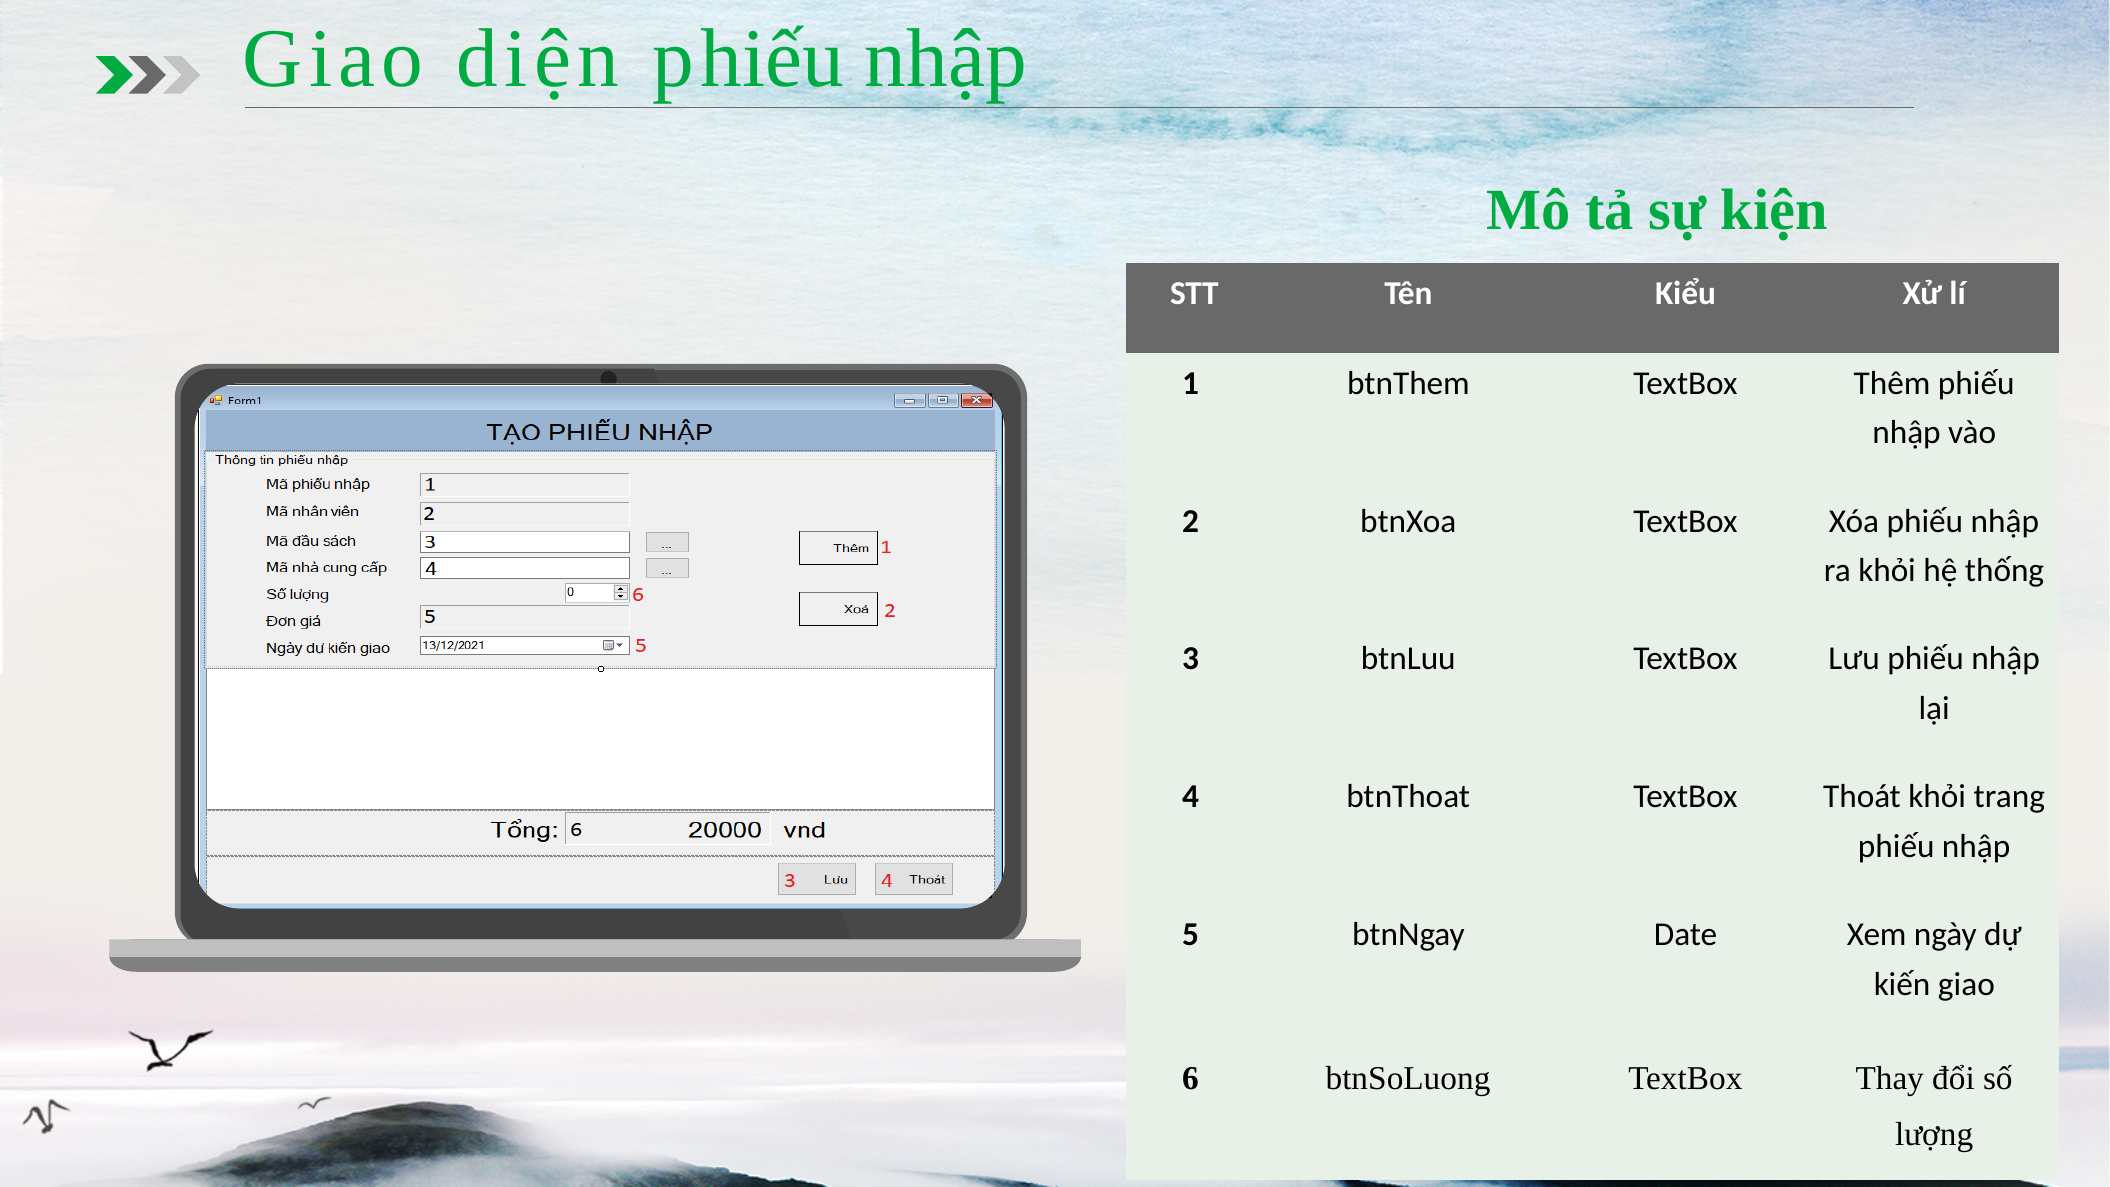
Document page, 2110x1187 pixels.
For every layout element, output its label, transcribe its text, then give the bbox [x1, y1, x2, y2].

table_cell 5 [1126, 904, 1256, 1042]
table_cell Xem ngày dự kiến giao [1810, 904, 2059, 1042]
table_cell Xóa phiếu nhập ra khỏi hệ thống [1810, 490, 2059, 628]
table_cell 4 [1126, 766, 1256, 904]
table_header Kiểu [1561, 263, 1810, 353]
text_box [95, 56, 201, 94]
table_cell Thoát khỏi trang phiếu nhập [1810, 766, 2059, 904]
table_cell 2 [1126, 490, 1256, 628]
table_cell 3 [1126, 628, 1256, 766]
table_cell Thay đổi số lượng [1810, 1042, 2059, 1180]
table_cell TextBox [1561, 353, 1810, 490]
table_cell btnLuu [1256, 628, 1561, 766]
table_cell TextBox [1561, 628, 1810, 766]
table_cell btnNgay [1256, 904, 1561, 1042]
table_cell Date [1561, 904, 1810, 1042]
table_cell Lưu phiếu nhập lại [1810, 628, 2059, 766]
table_cell btnXoa [1256, 490, 1561, 628]
table_header STT [1126, 263, 1256, 353]
table_cell TextBox [1561, 766, 1810, 904]
text_box Mô tả sự kiện [1350, 163, 1965, 249]
table_cell Thêm phiếu nhập vào [1810, 353, 2059, 490]
table_header Tên [1256, 263, 1561, 353]
table_cell 6 [1126, 1042, 1256, 1180]
table_cell 1 [1126, 353, 1256, 490]
text_box Giao diện phiếu nhập [230, 0, 1265, 109]
table_cell btnThoat [1256, 766, 1561, 904]
picture [0, 0, 2110, 1187]
table_cell TextBox [1561, 490, 1810, 628]
table_cell TextBox [1561, 1042, 1810, 1180]
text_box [109, 366, 1081, 972]
table_cell btnSoLuong [1256, 1042, 1561, 1180]
table_header Xử lí [1810, 263, 2059, 353]
table_cell btnThem [1256, 353, 1561, 490]
